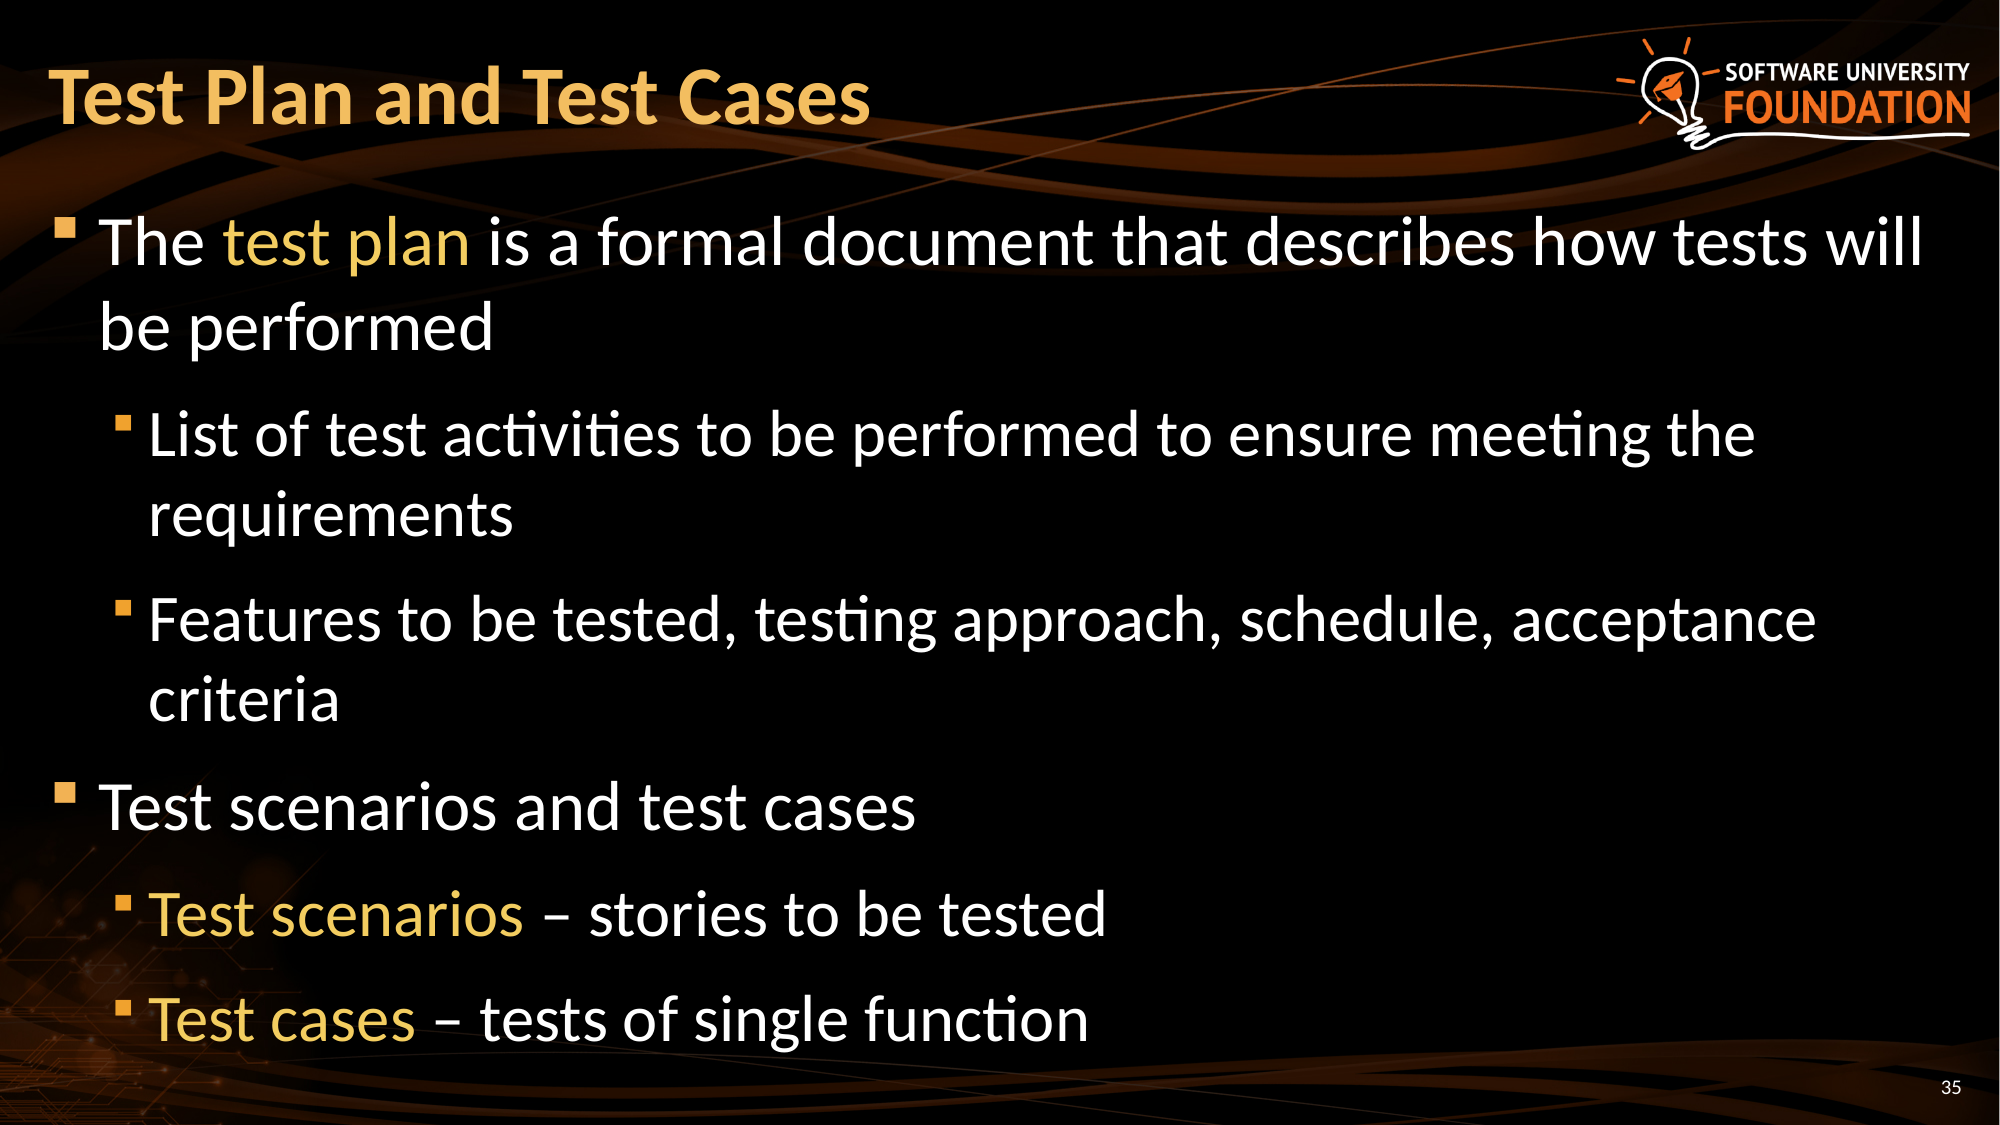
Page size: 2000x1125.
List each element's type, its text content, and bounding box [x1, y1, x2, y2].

title Test Plan and Test Cases [30, 6, 1602, 189]
list The test plan is a formal document that describes how tests will be performed List of test activities to be performed to ensure meeting the requirements Features to be tested, testing approach, schedule, acceptance criteria Test scenarios and test cases Test scenarios – stories to be tested Test cases – tests of single function [31, 188, 1968, 1103]
picture [0, 0, 2000, 1125]
